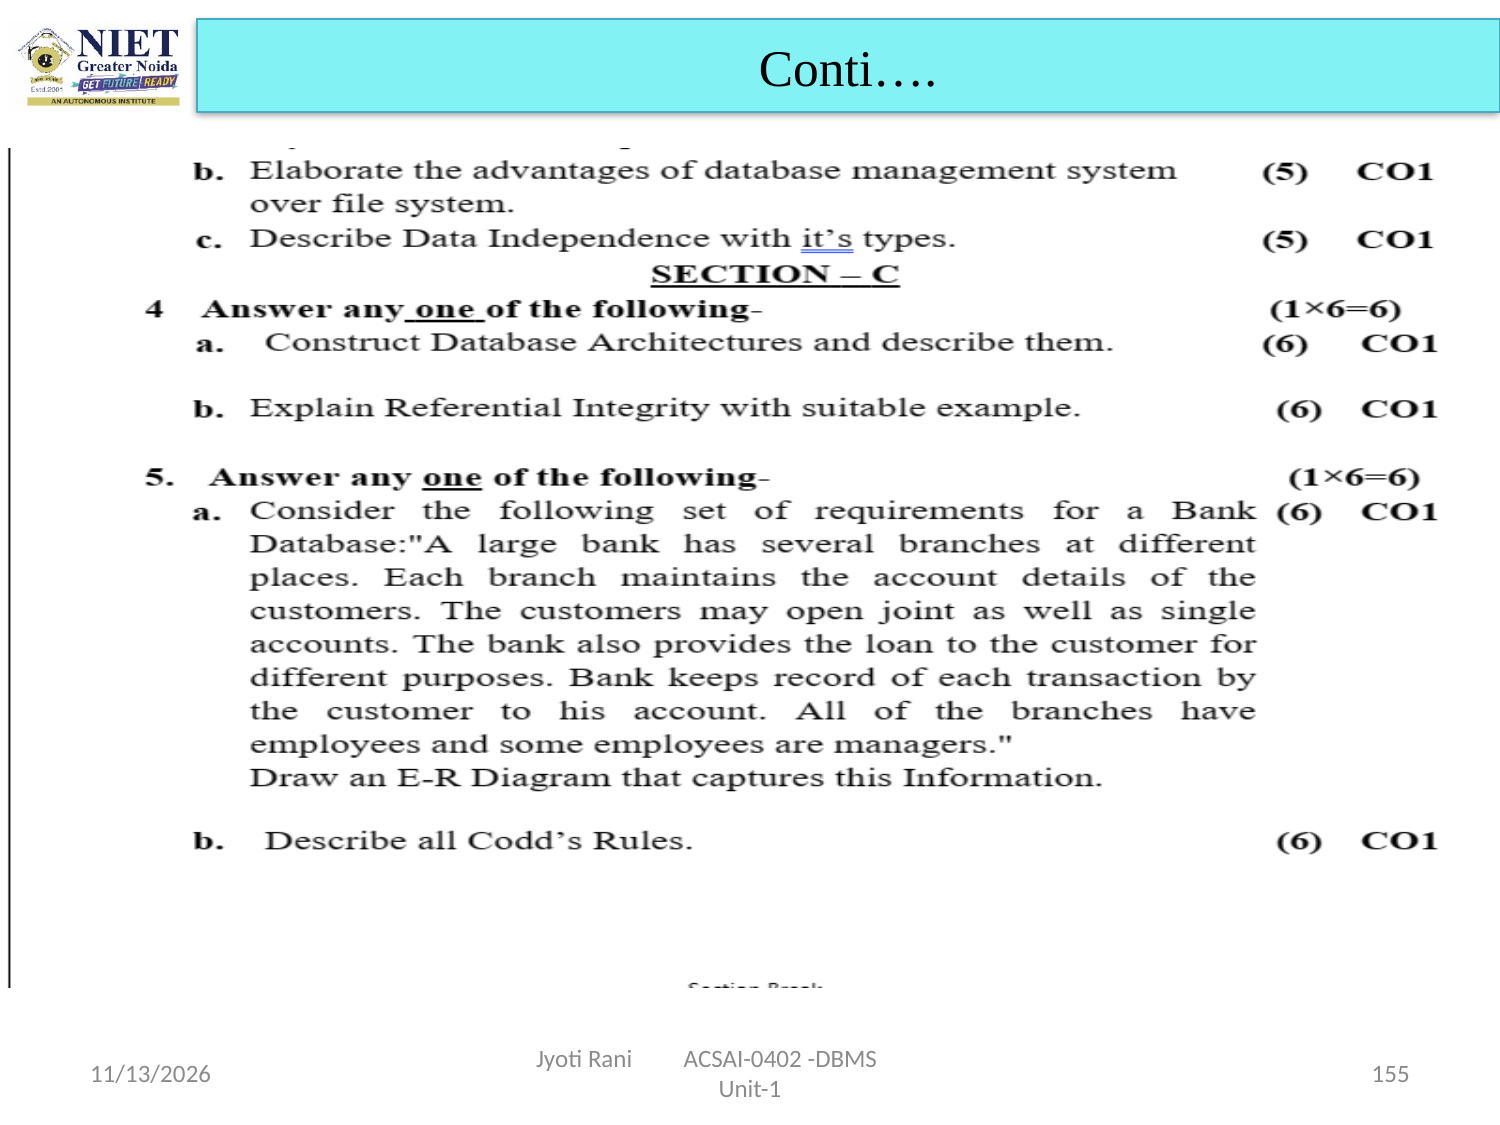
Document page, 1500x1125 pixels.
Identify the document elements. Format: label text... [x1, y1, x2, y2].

picture [7, 148, 1500, 988]
footer Jyoti Rani ACSAI-0402 -DBMS Unit-1 [512, 1042, 988, 1103]
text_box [7, 18, 1500, 113]
slide_number 155 [1074, 1042, 1425, 1103]
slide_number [75, 1042, 425, 1103]
